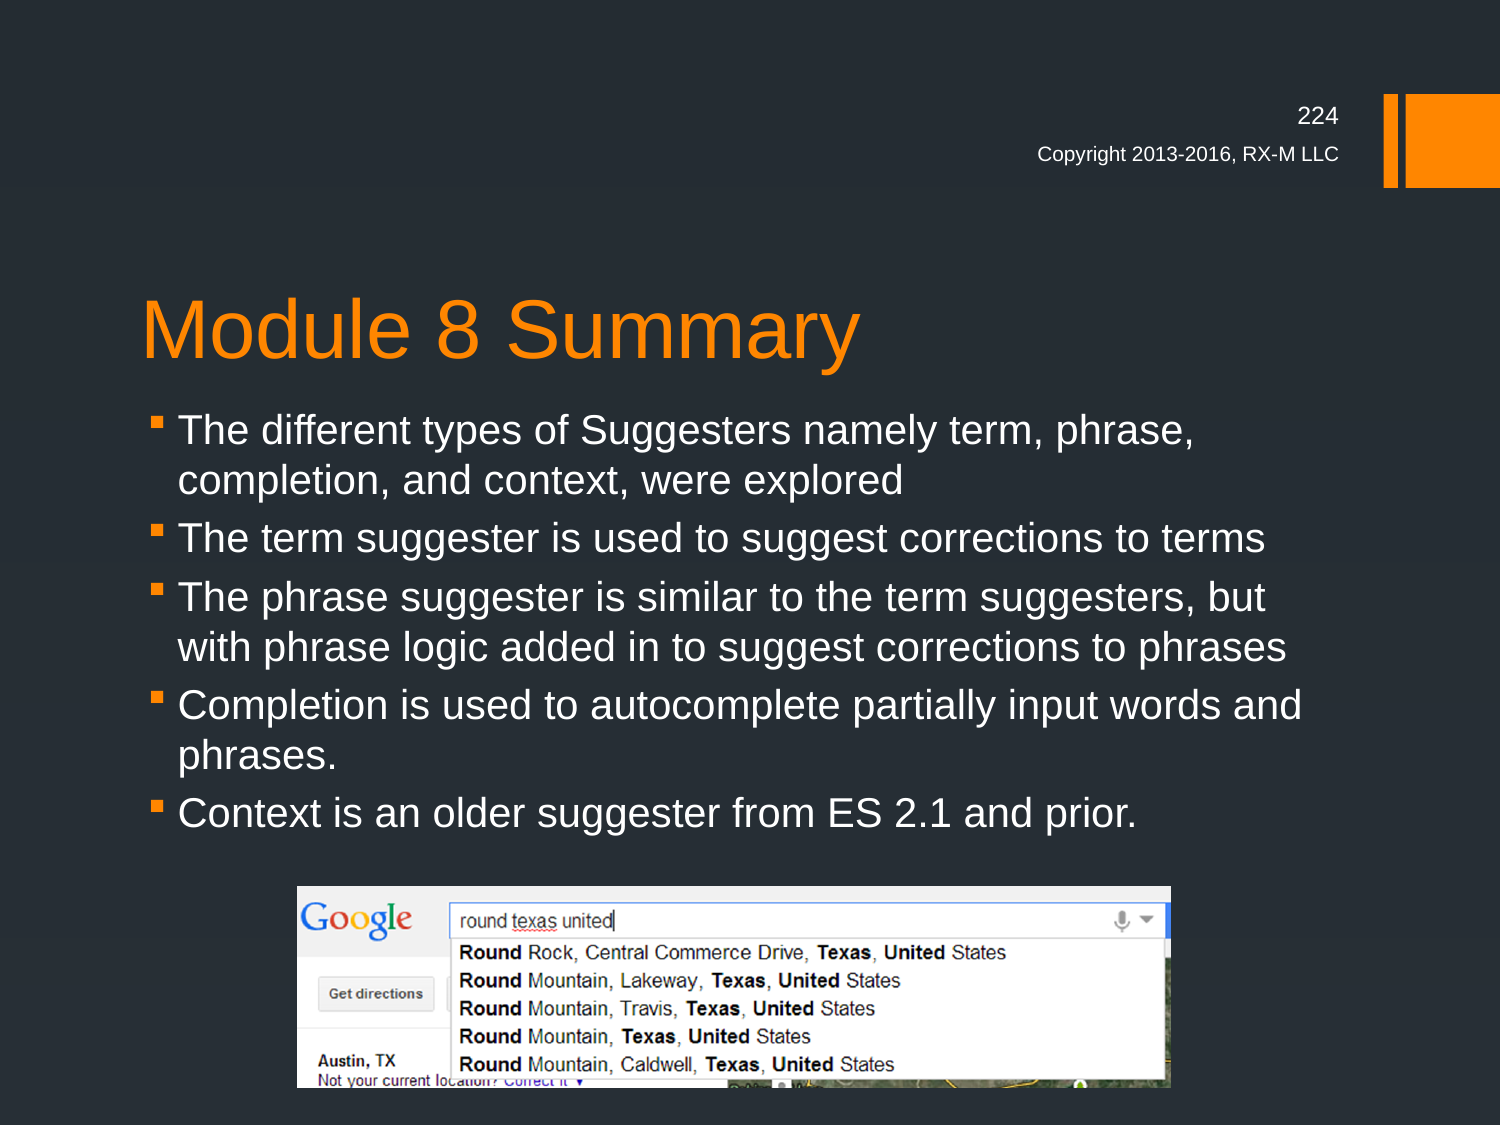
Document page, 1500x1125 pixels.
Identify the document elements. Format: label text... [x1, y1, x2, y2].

slide_number 224 [1199, 90, 1355, 140]
picture [297, 886, 1171, 1089]
list The different types of Suggesters namely term, phrase, completion, and context, were explored The term suggester is used to suggest corrections to terms The phrase suggester is similar to the term suggesters, but with phrase logic added in to suggest corrections to phrases Completion is used to autocomplete partially input words and phrases. Context is an older suggester from ES 2.1 and prior. [125, 394, 1325, 976]
title Module 8 Summary [125, 193, 1325, 384]
footer Copyright 2013-2016, RX-M LLC [985, 140, 1355, 190]
